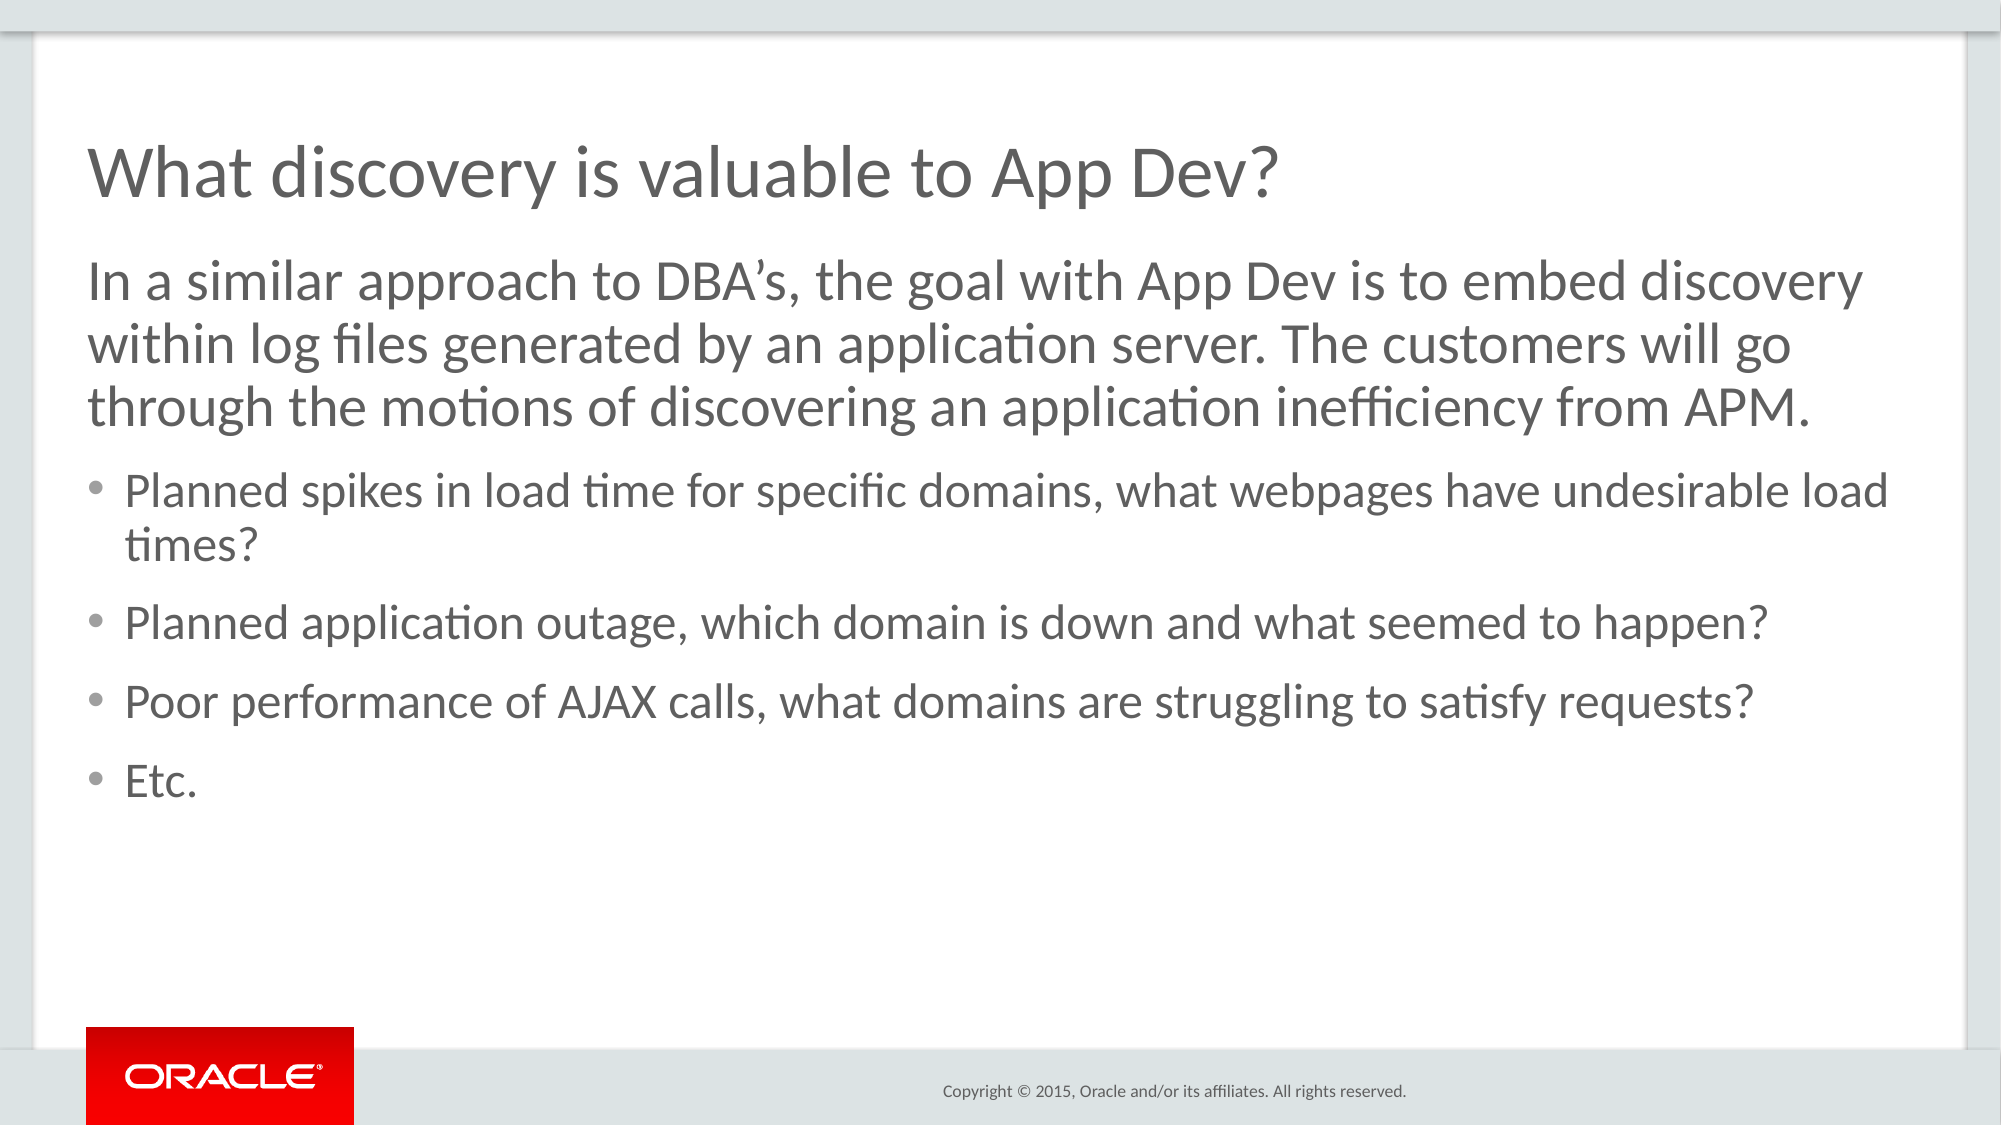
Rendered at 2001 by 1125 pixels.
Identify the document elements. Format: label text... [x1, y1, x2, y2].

list In a similar approach to DBA’s, the goal with App Dev is to embed discovery within log files generated by an application server. The customers will go through the motions of discovering an application inefficiency from APM. Planned spikes in load time for specific domains, what webpages have undesirable load times? Planned application outage, which domain is down and what seemed to happen? Poor performance of AJAX calls, what domains are struggling to satisfy requests? Etc. [87, 249, 1913, 975]
title What discovery is valuable to App Dev? [87, 66, 1913, 213]
picture [86, 1027, 354, 1125]
